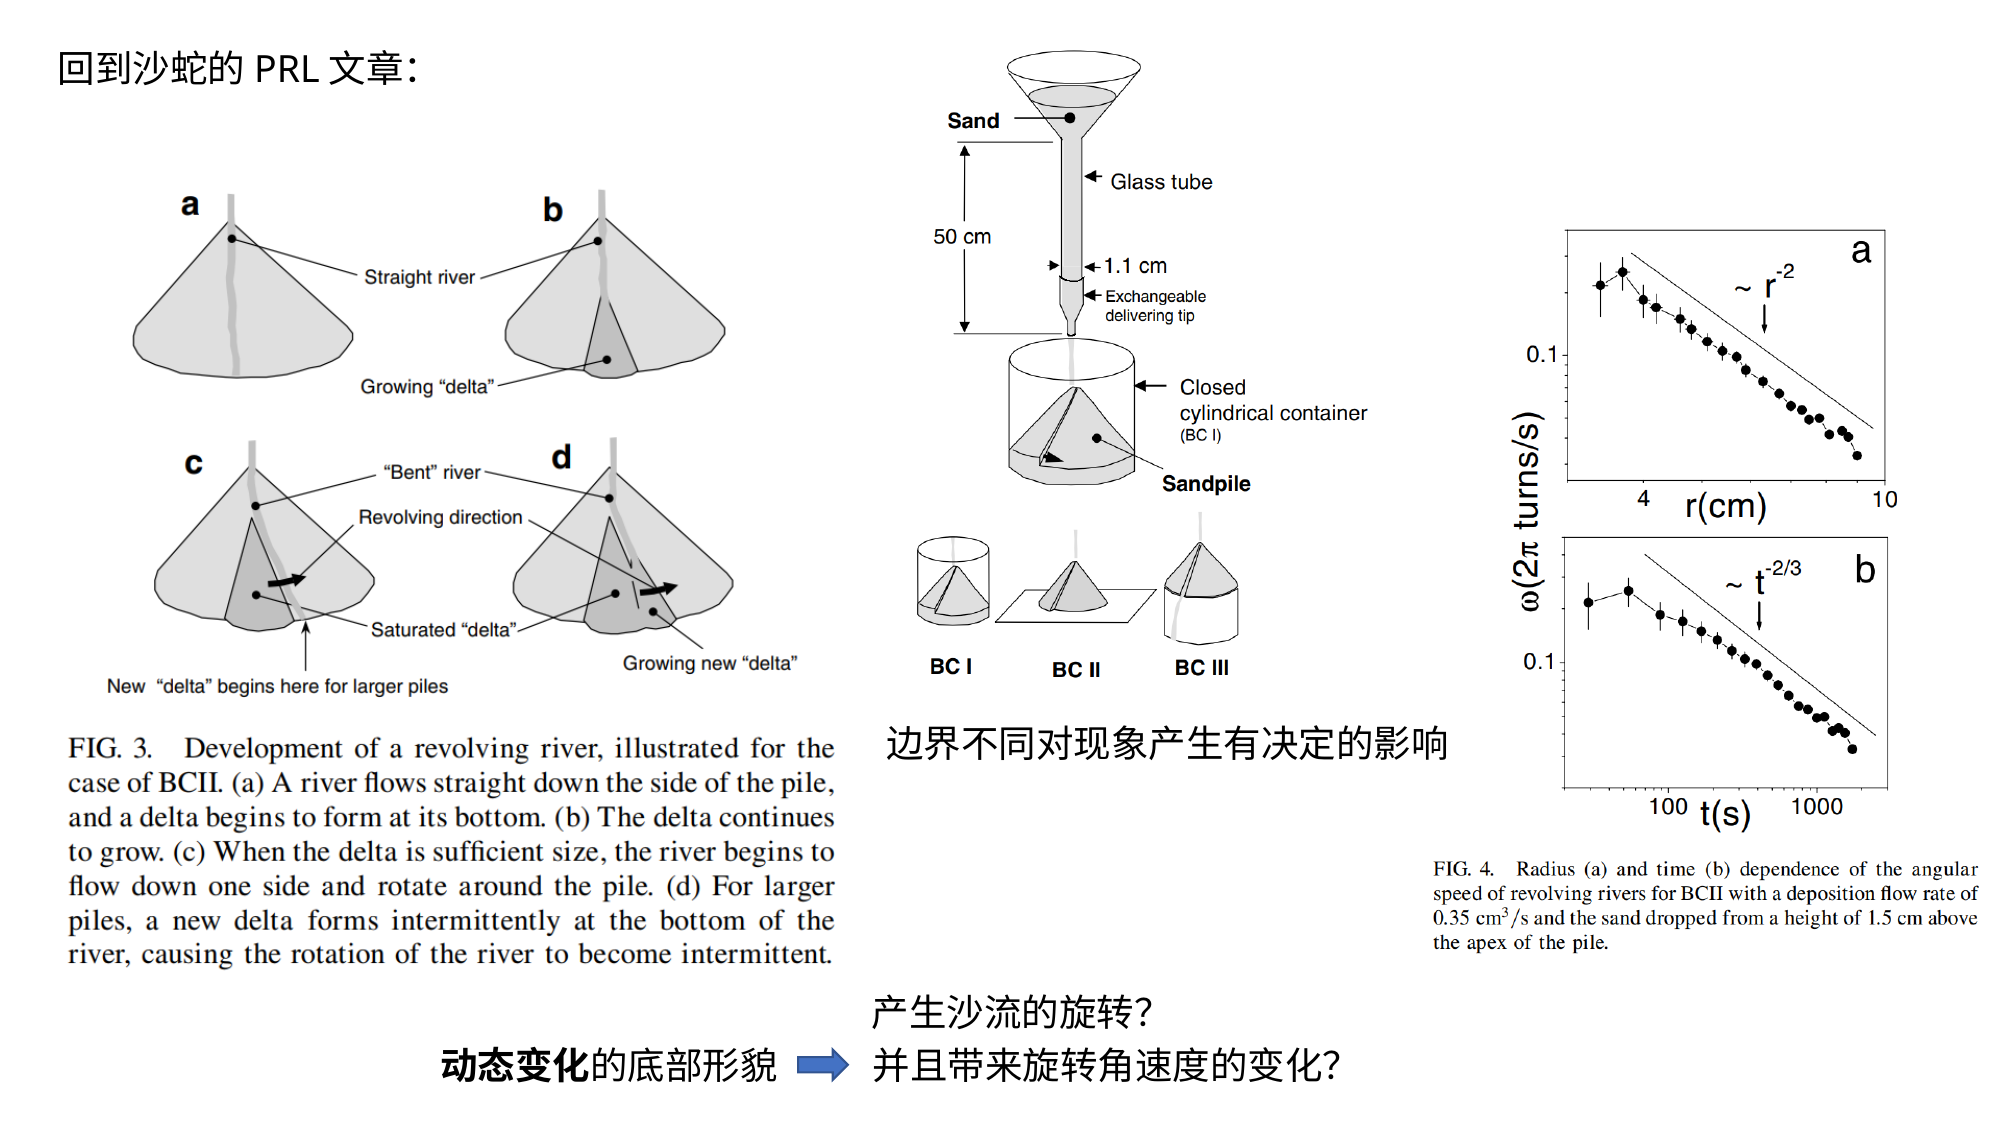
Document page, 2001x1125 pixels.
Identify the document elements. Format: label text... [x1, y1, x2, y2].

text_box 产生沙流的旋转？ [857, 981, 1187, 1042]
picture [28, 37, 2000, 985]
text_box 动态变化的底部形貌 [425, 1034, 793, 1095]
text_box [797, 1047, 850, 1083]
text_box 并且带来旋转角速度的变化？ [858, 1034, 1376, 1095]
text_box 回到沙蛇的PRL文章： [42, 37, 457, 97]
text_box 边界不同对现象产生有决定的影响 [871, 712, 1422, 773]
